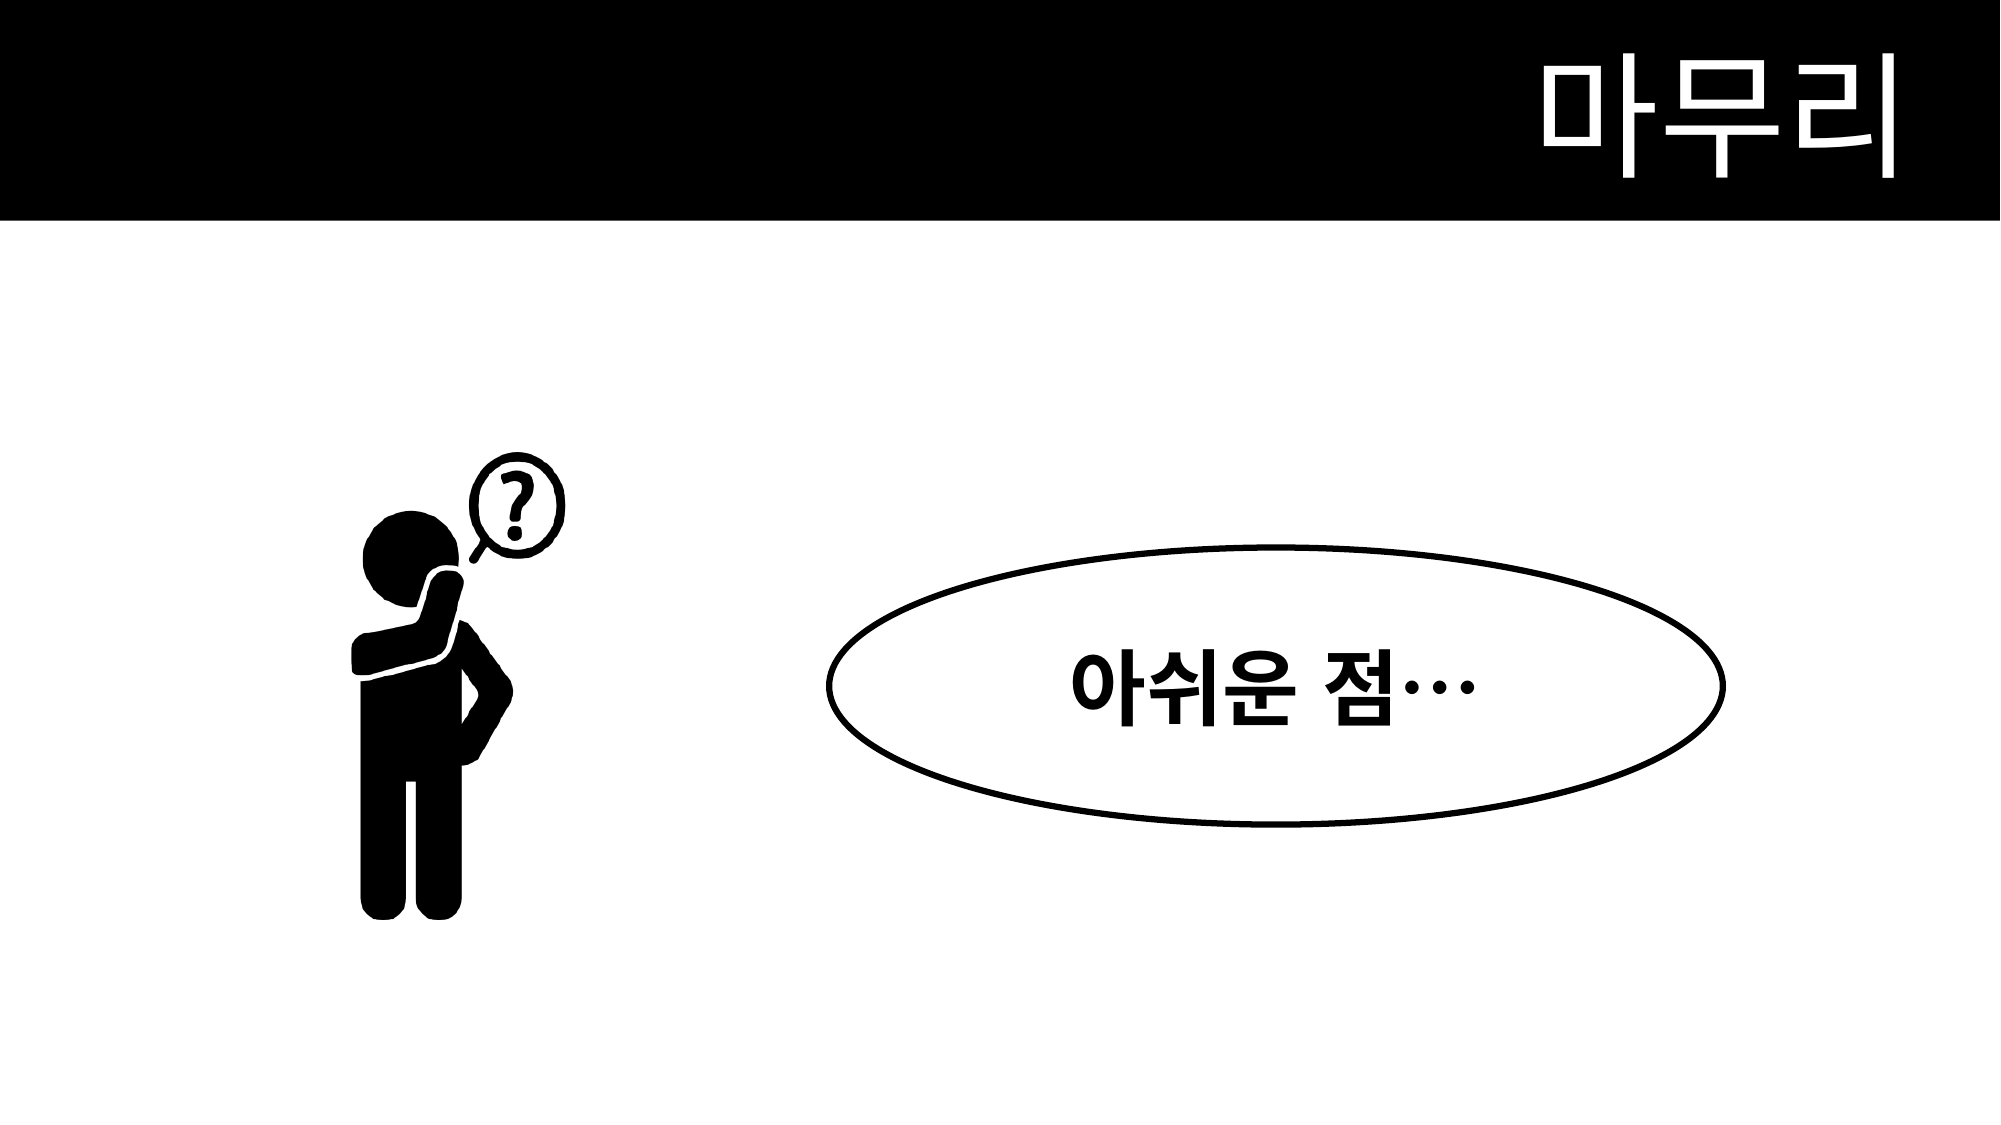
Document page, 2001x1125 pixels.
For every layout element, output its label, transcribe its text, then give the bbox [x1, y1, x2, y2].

text_box 마무리 [337, 24, 1928, 221]
text_box [0, 0, 2000, 222]
text_box 아쉬운 점… [828, 546, 1724, 826]
picture [224, 452, 692, 920]
